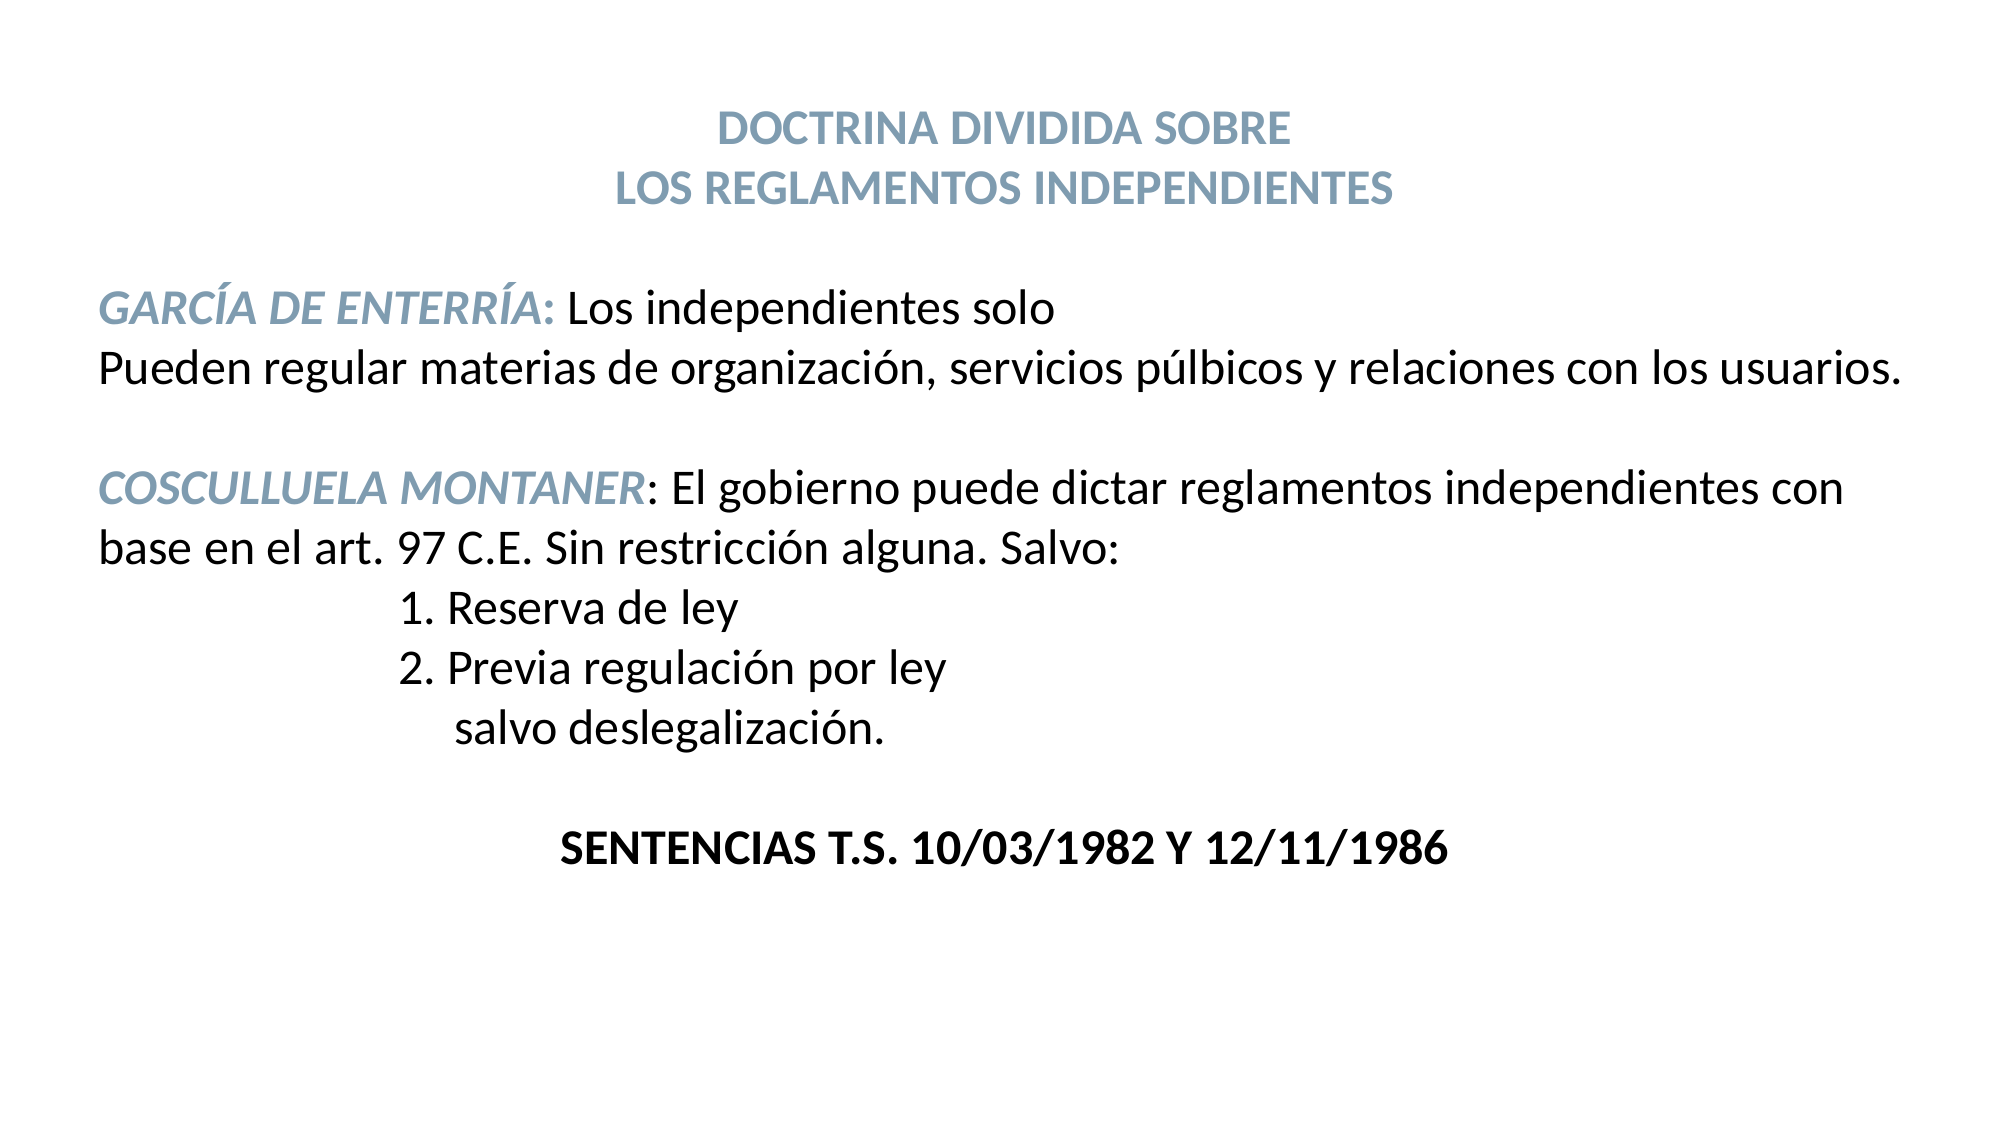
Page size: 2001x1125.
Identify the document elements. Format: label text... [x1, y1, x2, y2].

text_box DOCTRINA DIVIDIDA SOBRE LOS REGLAMENTOS INDEPENDIENTES GARCÍA DE ENTERRÍA: Los independientes solo Pueden regular materias de organización, servicios púlbicos y relaciones con los usuarios. COSCULLUELA MONTANER: El gobierno puede dictar reglamentos independientes con base en el art. 97 C.E. Sin restricción alguna. Salvo: 1. Reserva de ley 2. Previa regulación por ley salvo deslegalización. SENTENCIAS T.S. 10/03/1982 Y 12/11/1986 [83, 87, 1928, 883]
